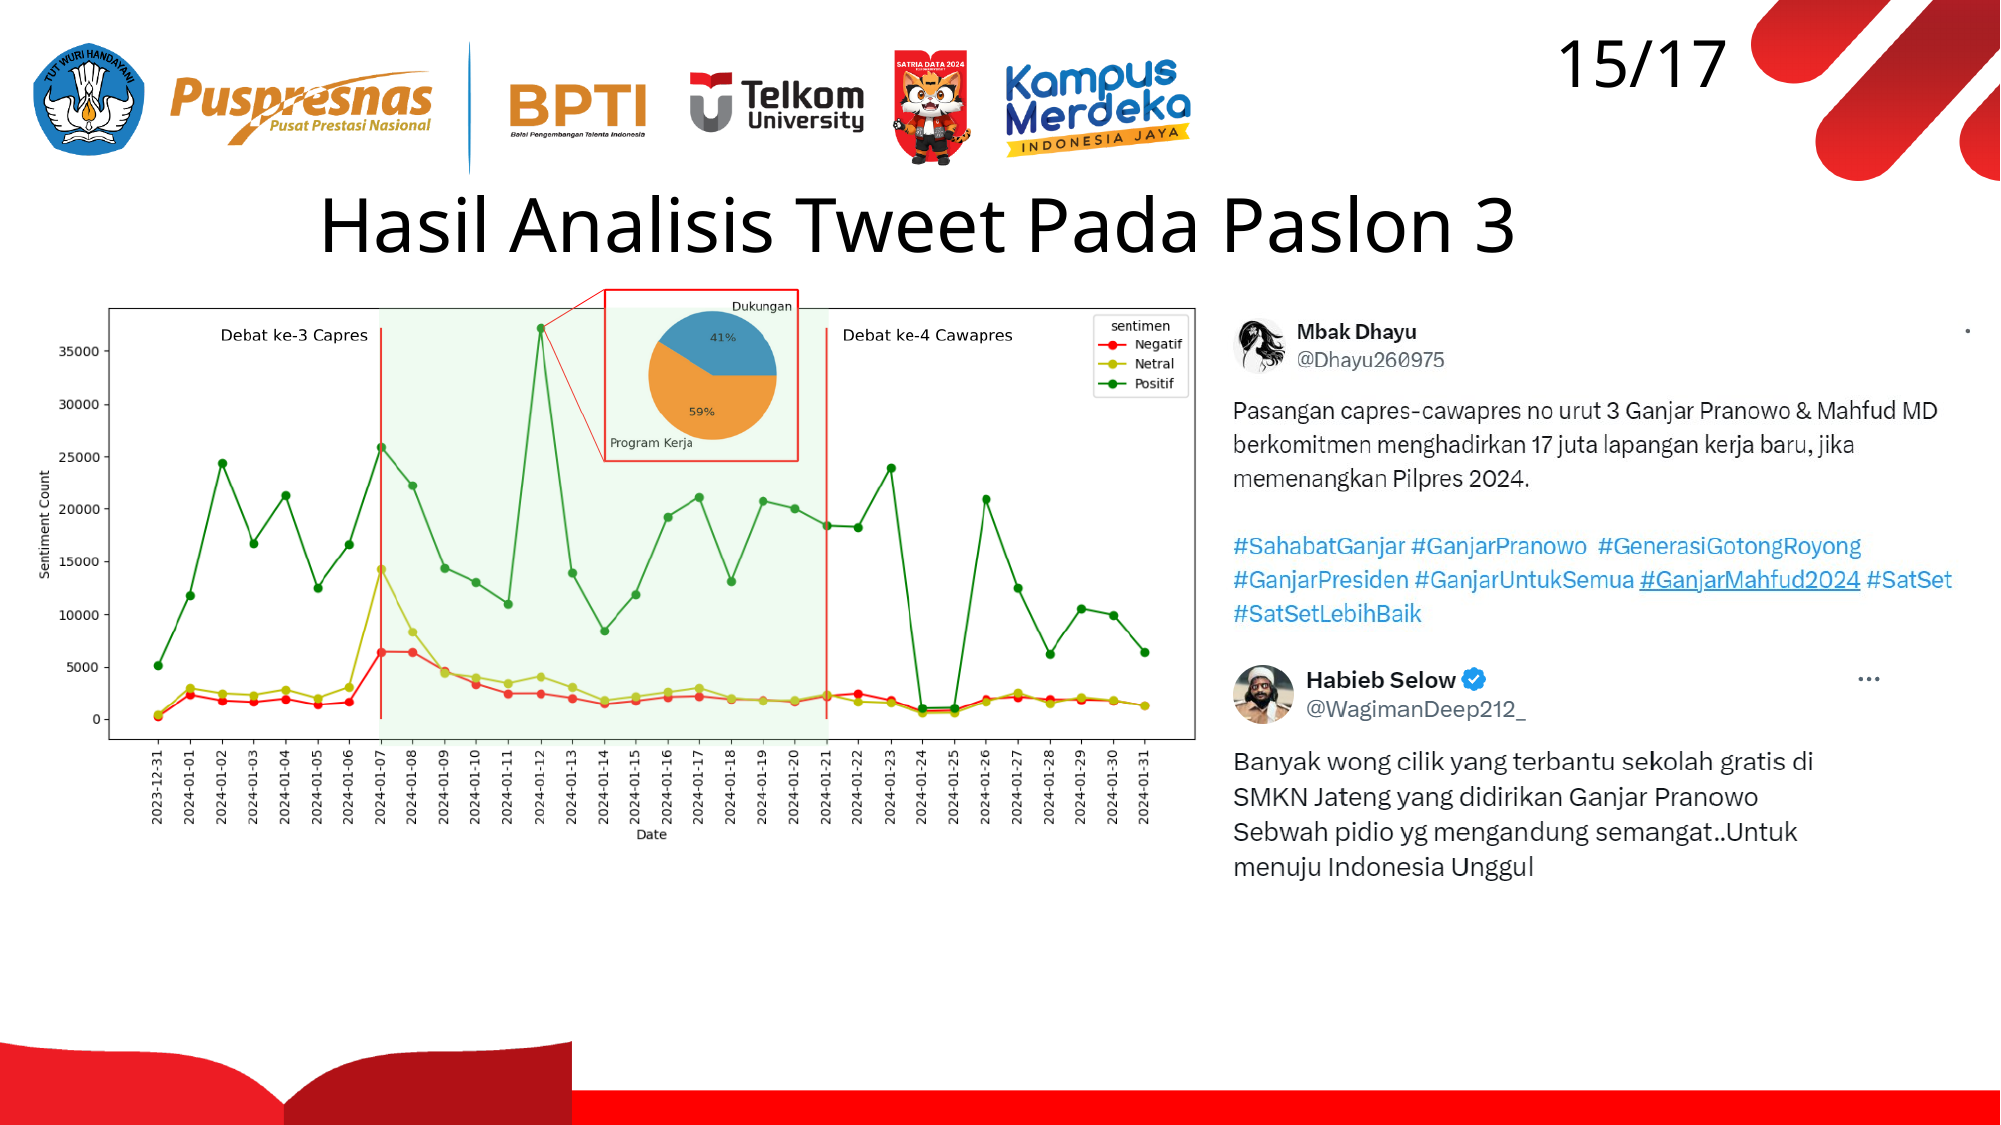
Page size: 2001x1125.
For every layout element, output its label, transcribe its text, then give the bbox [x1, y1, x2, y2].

text_box [583, 1089, 2000, 1125]
picture [0, 1028, 583, 1125]
title Hasil Analisis Tweet Pada Paslon 3 [1253, 178, 1750, 279]
text_box 15/17 [1533, 16, 1750, 117]
picture [1219, 652, 1899, 885]
picture [0, 0, 1971, 850]
picture [1750, 0, 2000, 284]
